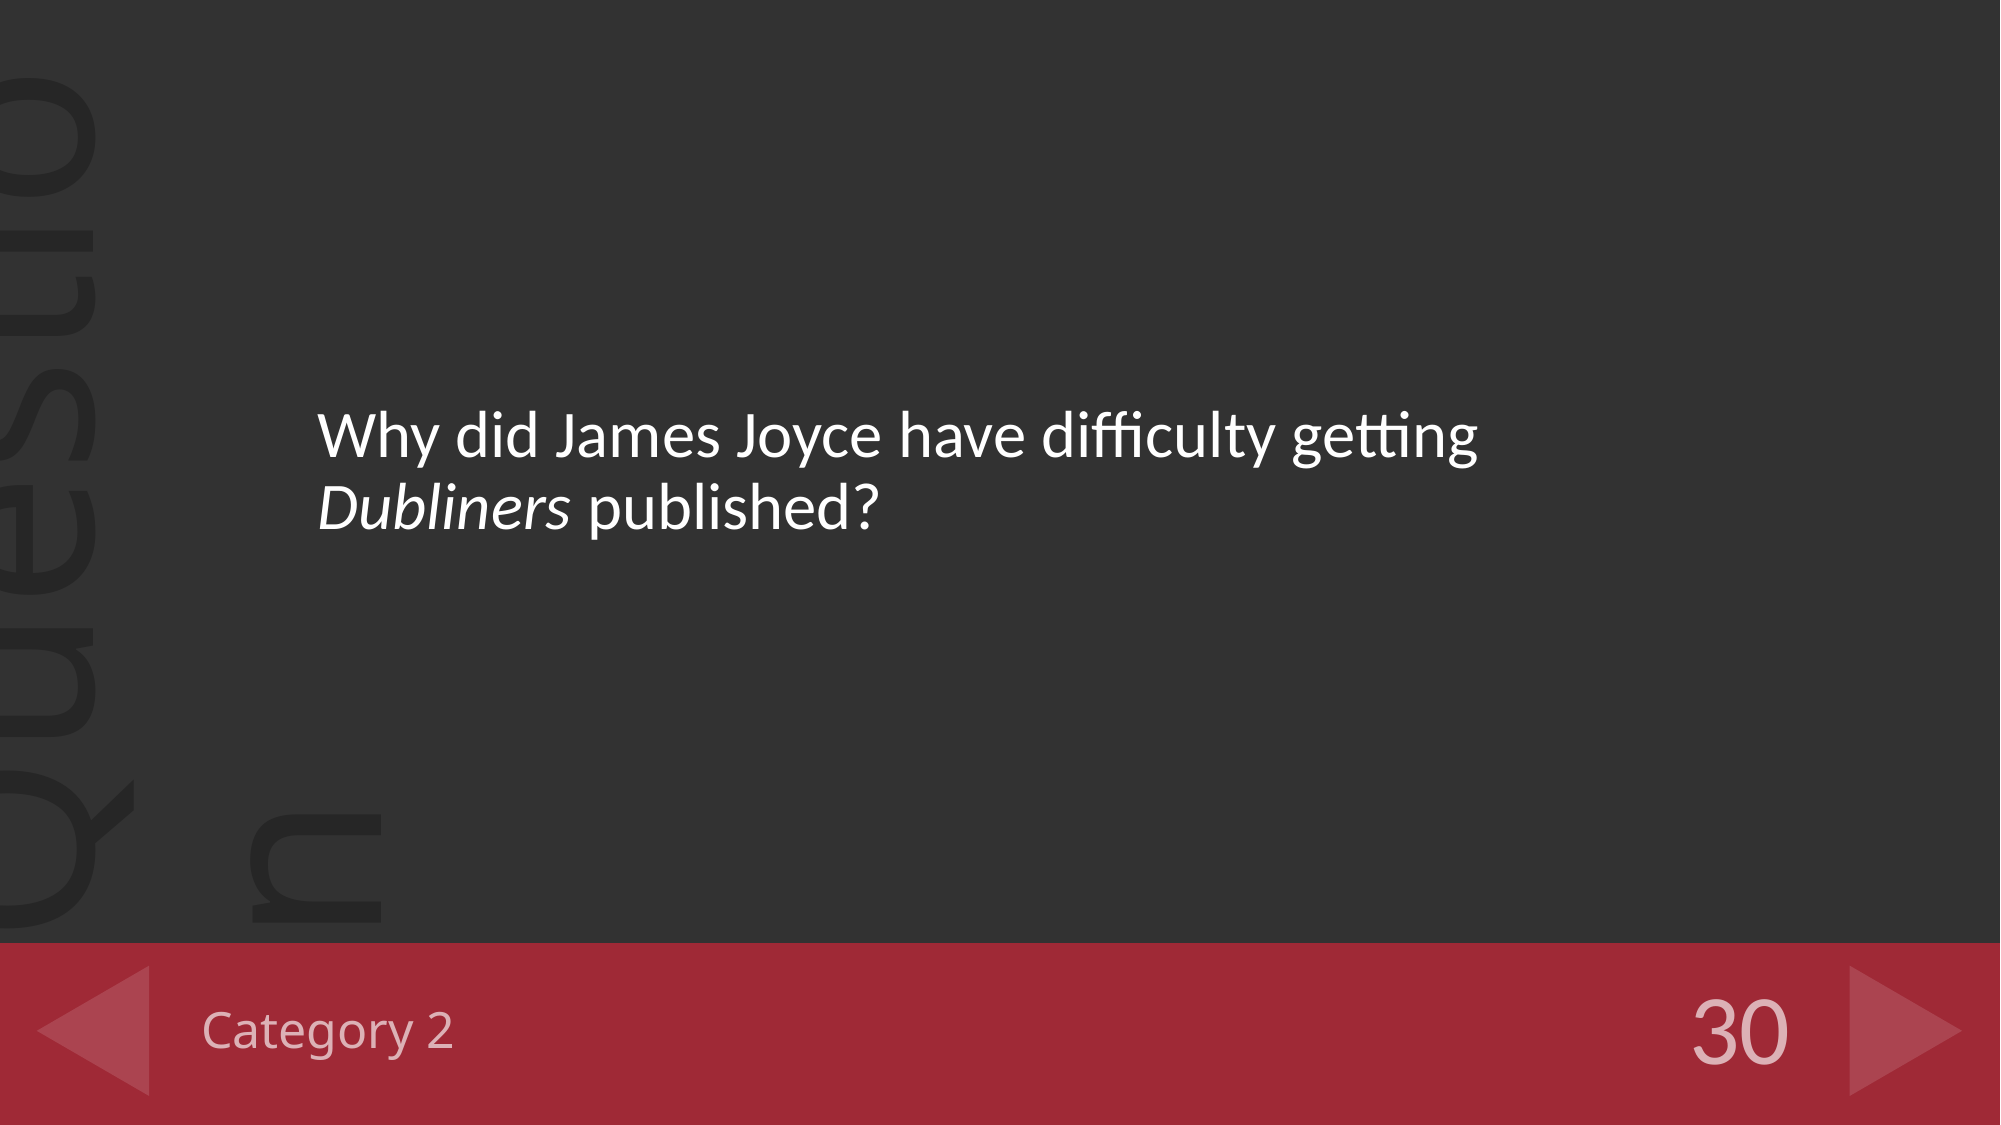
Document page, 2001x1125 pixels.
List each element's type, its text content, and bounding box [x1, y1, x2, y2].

title Category 2 [185, 967, 1494, 1097]
list Why did James Joyce have difficulty getting Dubliners published? [302, 307, 1760, 636]
list 30 [1494, 967, 1806, 1097]
